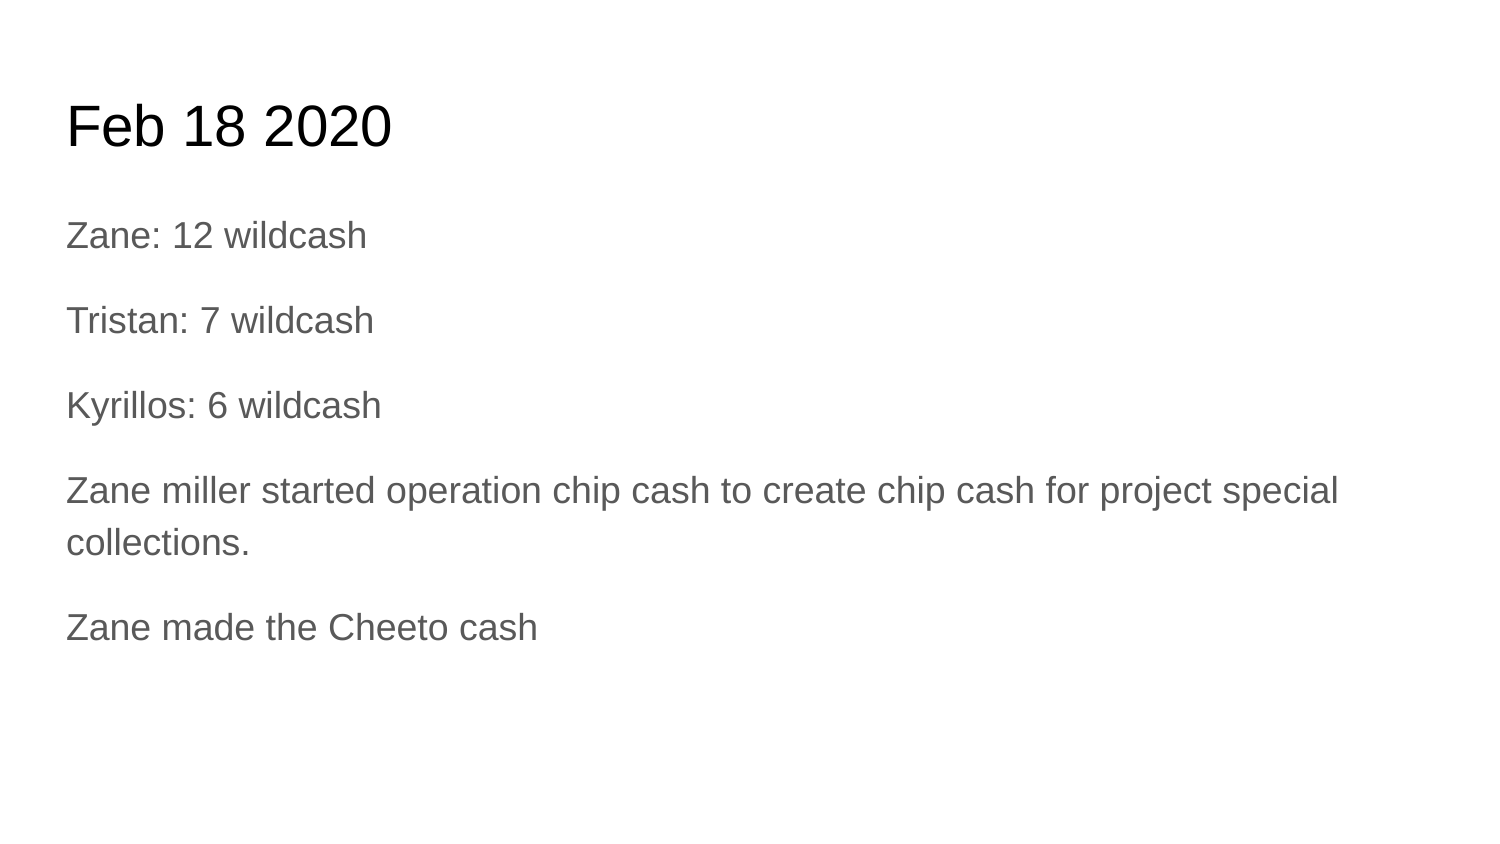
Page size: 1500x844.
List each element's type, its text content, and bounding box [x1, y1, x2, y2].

list Zane: 12 wildcash Tristan: 7 wildcash Kyrillos: 6 wildcash Zane miller started operation chip cash to create chip cash for project special collections. Zane made the Cheeto cash [51, 189, 1449, 750]
title Feb 18 2020 [51, 72, 1449, 167]
